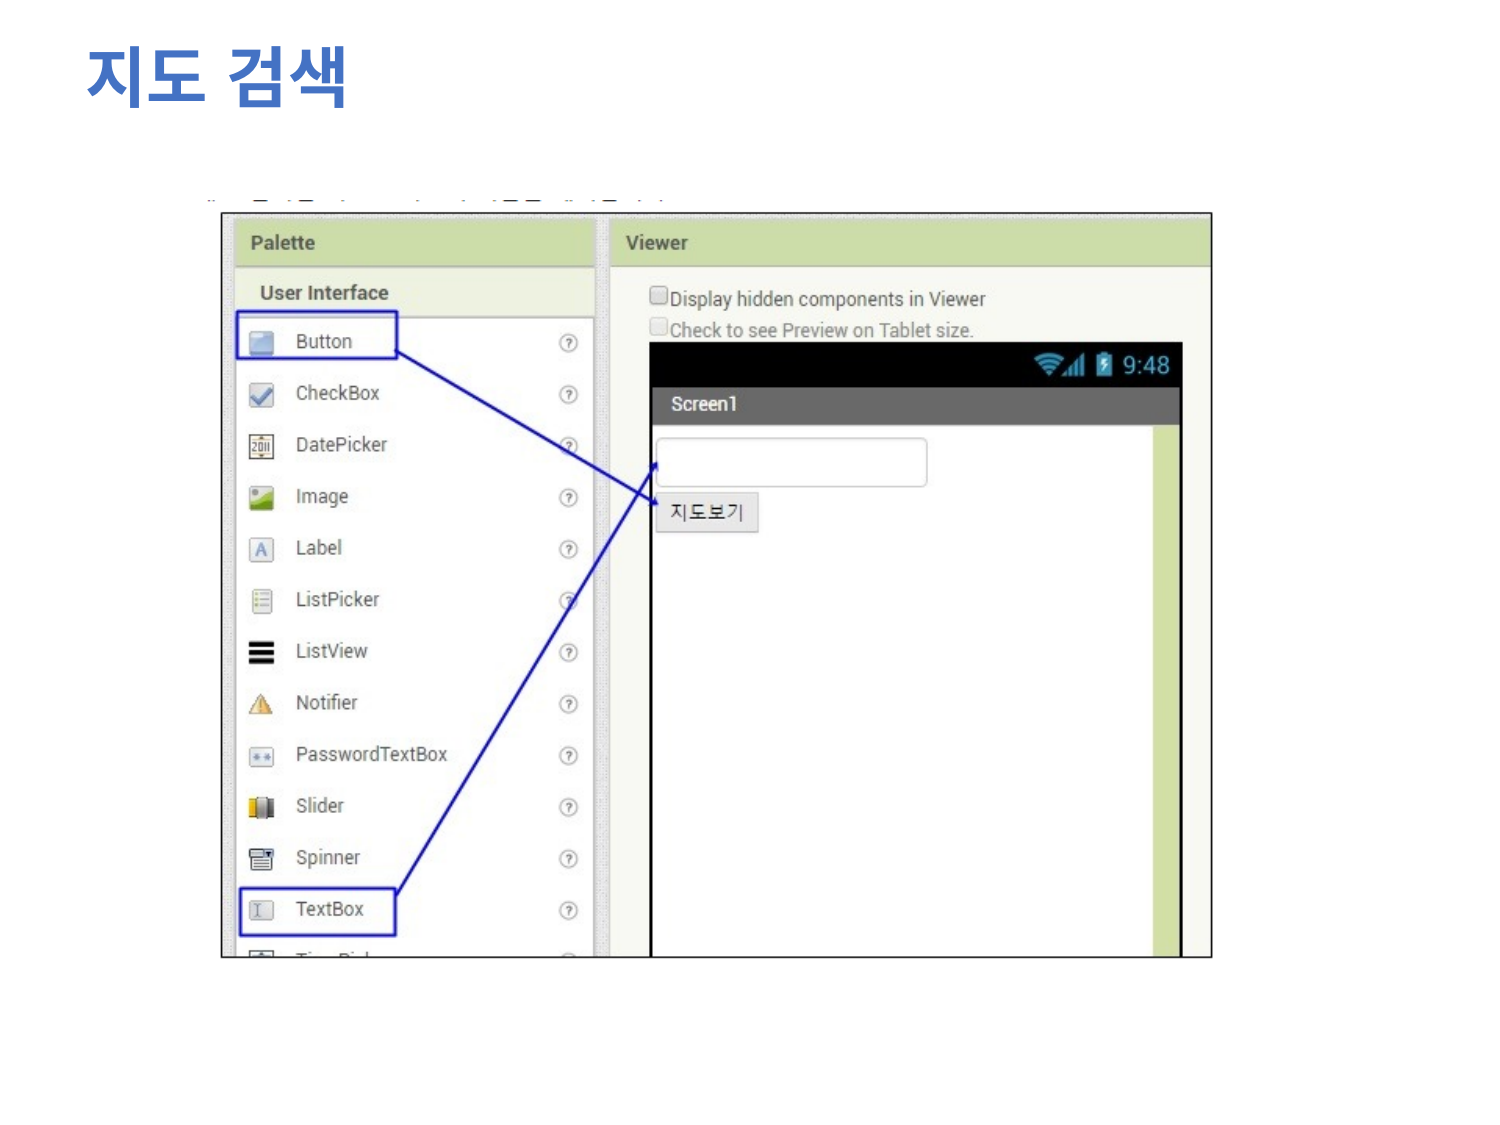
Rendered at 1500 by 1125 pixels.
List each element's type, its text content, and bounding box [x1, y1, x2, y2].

text_box 지도 검색 [70, 27, 1215, 123]
picture [207, 200, 1233, 989]
